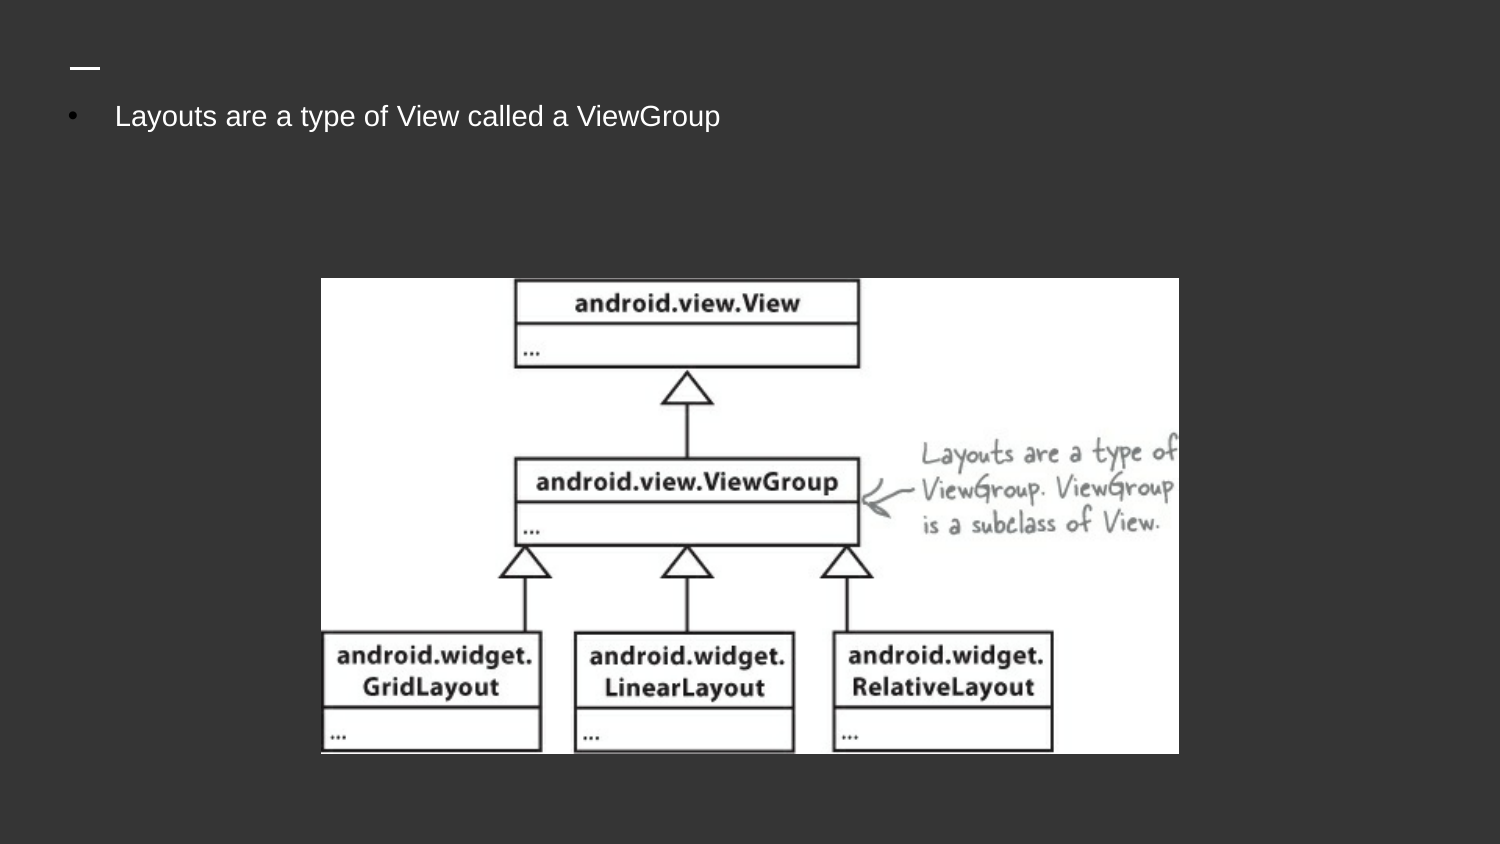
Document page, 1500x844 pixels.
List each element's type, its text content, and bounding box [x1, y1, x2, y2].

picture [320, 278, 1180, 754]
text_box Layouts are a type of View called a ViewGroup [53, 90, 1447, 140]
